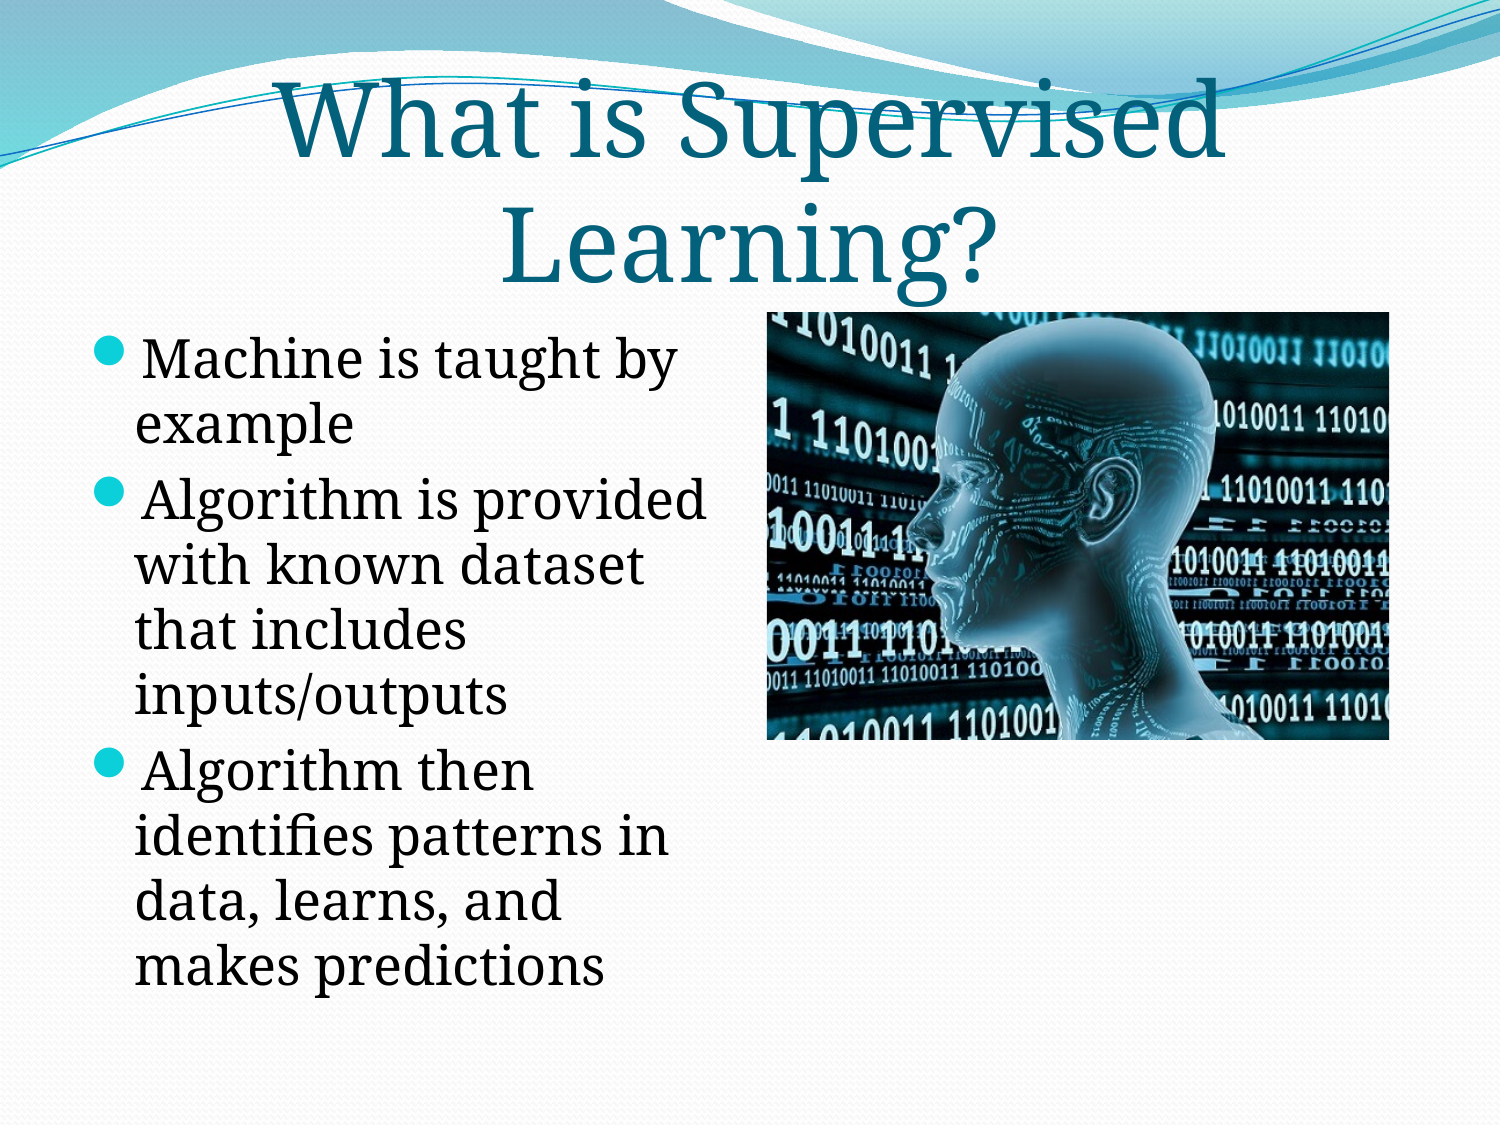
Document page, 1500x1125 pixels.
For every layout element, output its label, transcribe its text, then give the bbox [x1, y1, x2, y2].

list Machine is taught by example Algorithm is provided with known dataset that includes inputs/outputs Algorithm then identifies patterns in data, learns, and makes predictions [75, 317, 750, 1038]
picture [995, 312, 1004, 323]
title What is Supervised Learning? [75, 115, 1425, 303]
picture [766, 312, 1390, 740]
